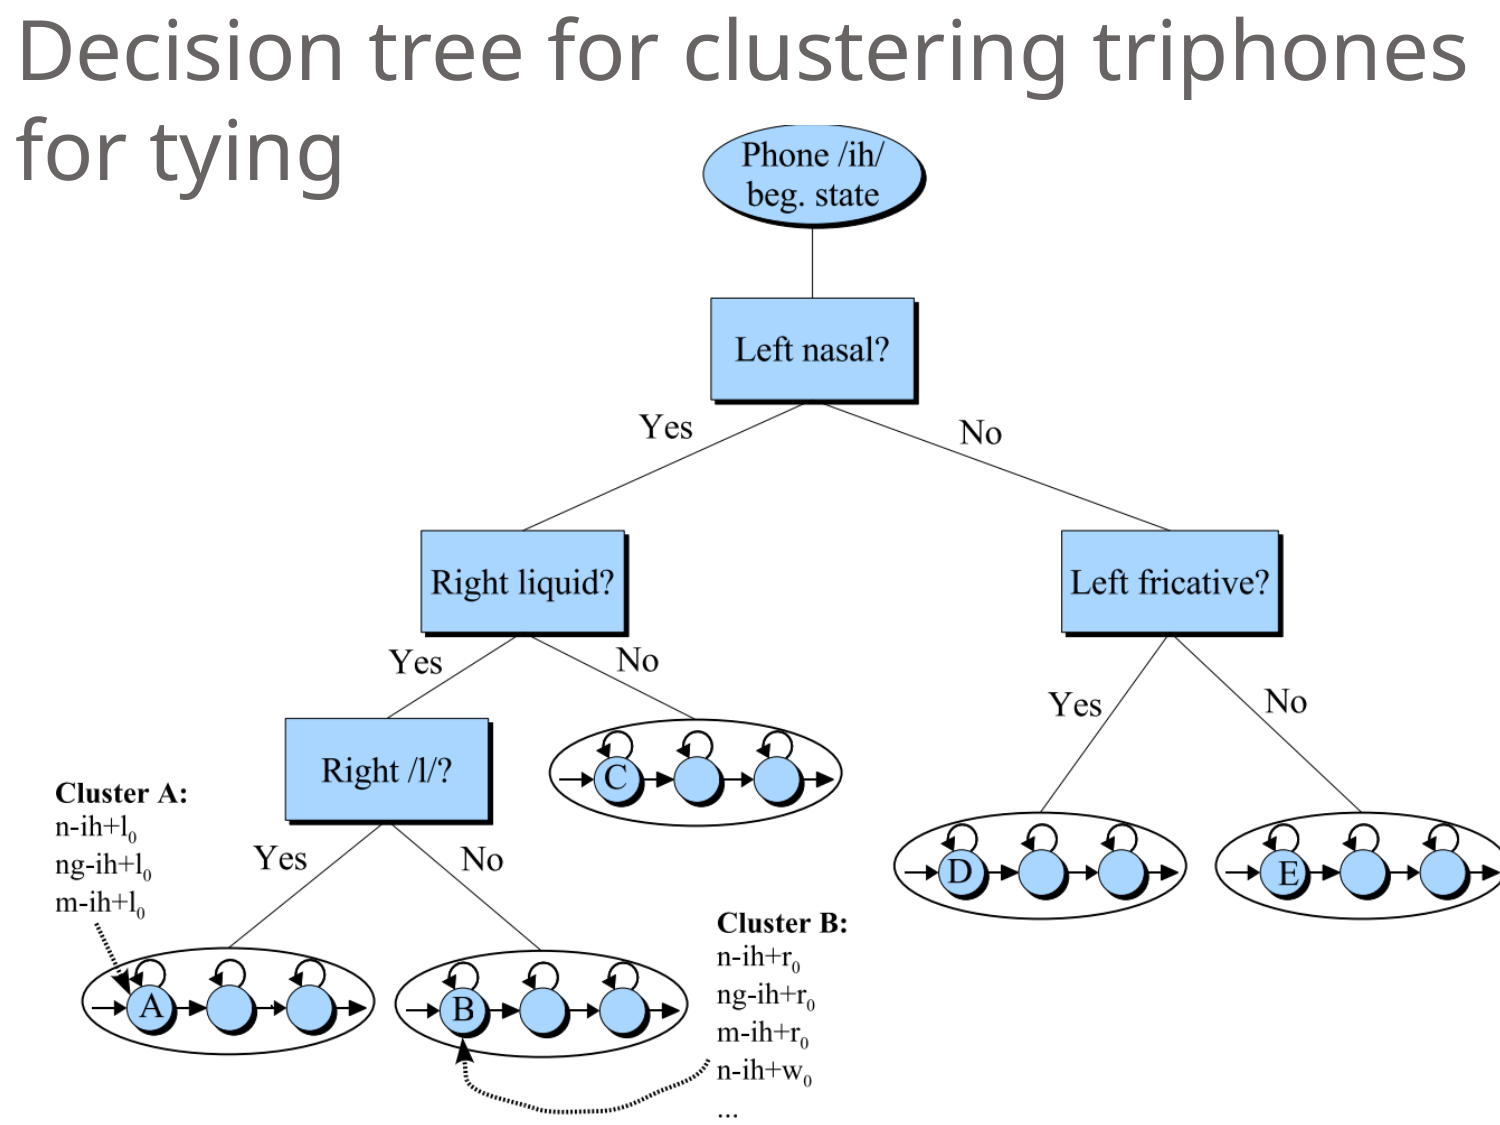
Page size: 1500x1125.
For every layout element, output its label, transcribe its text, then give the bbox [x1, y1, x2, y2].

picture [55, 124, 1500, 1125]
title Decision tree for clustering triphones for tying [0, 24, 1500, 213]
